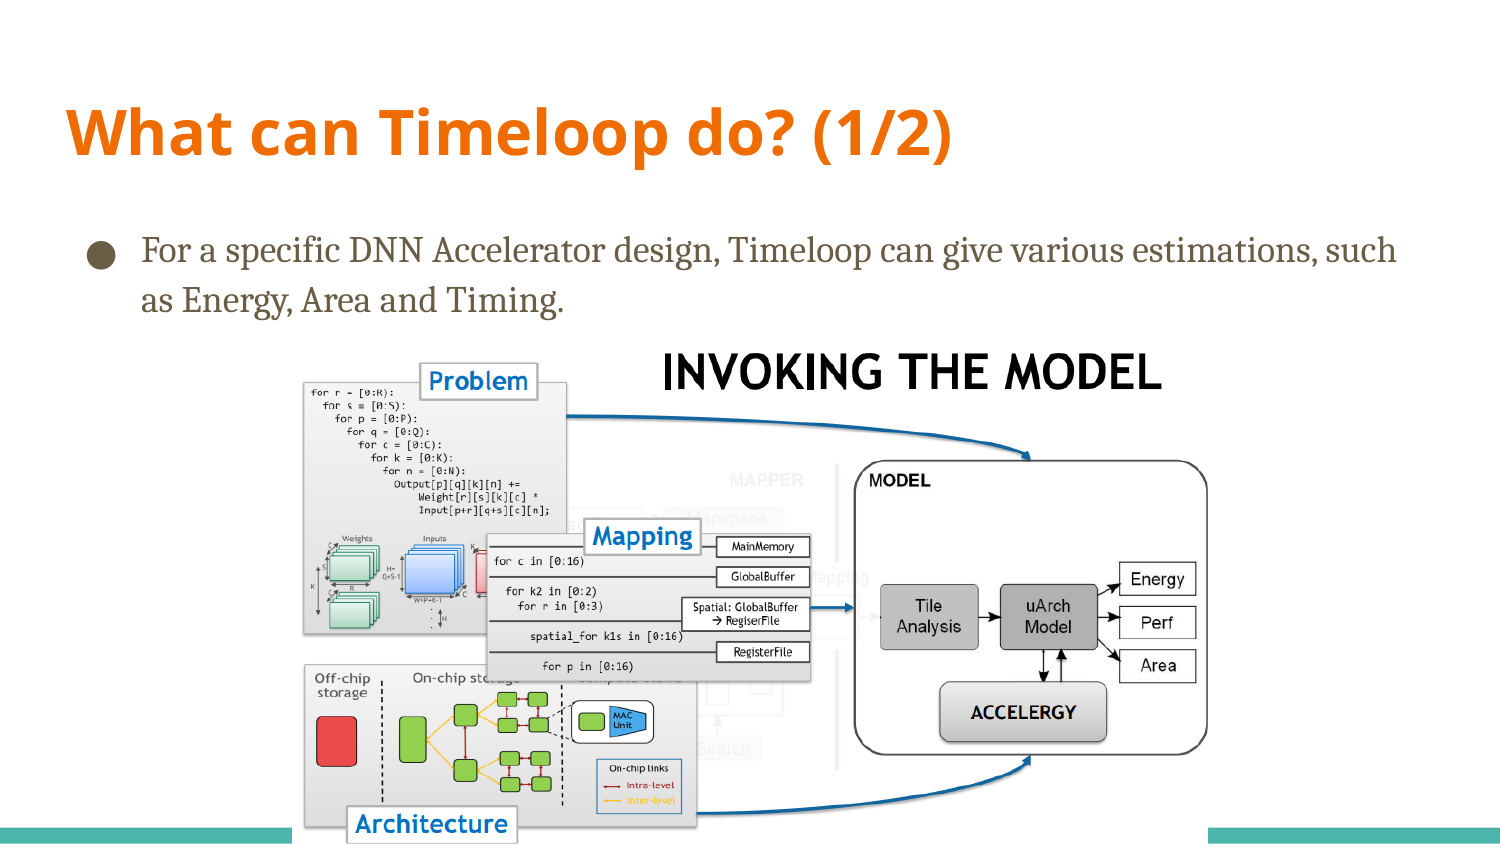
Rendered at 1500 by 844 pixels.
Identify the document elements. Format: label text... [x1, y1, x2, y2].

picture [292, 334, 1208, 844]
list For a specific DNN Accelerator design, Timeloop can give various estimations, such as Energy, Area and Timing. [51, 207, 1449, 750]
title What can Timeloop do? (1/2) [51, 72, 1449, 189]
